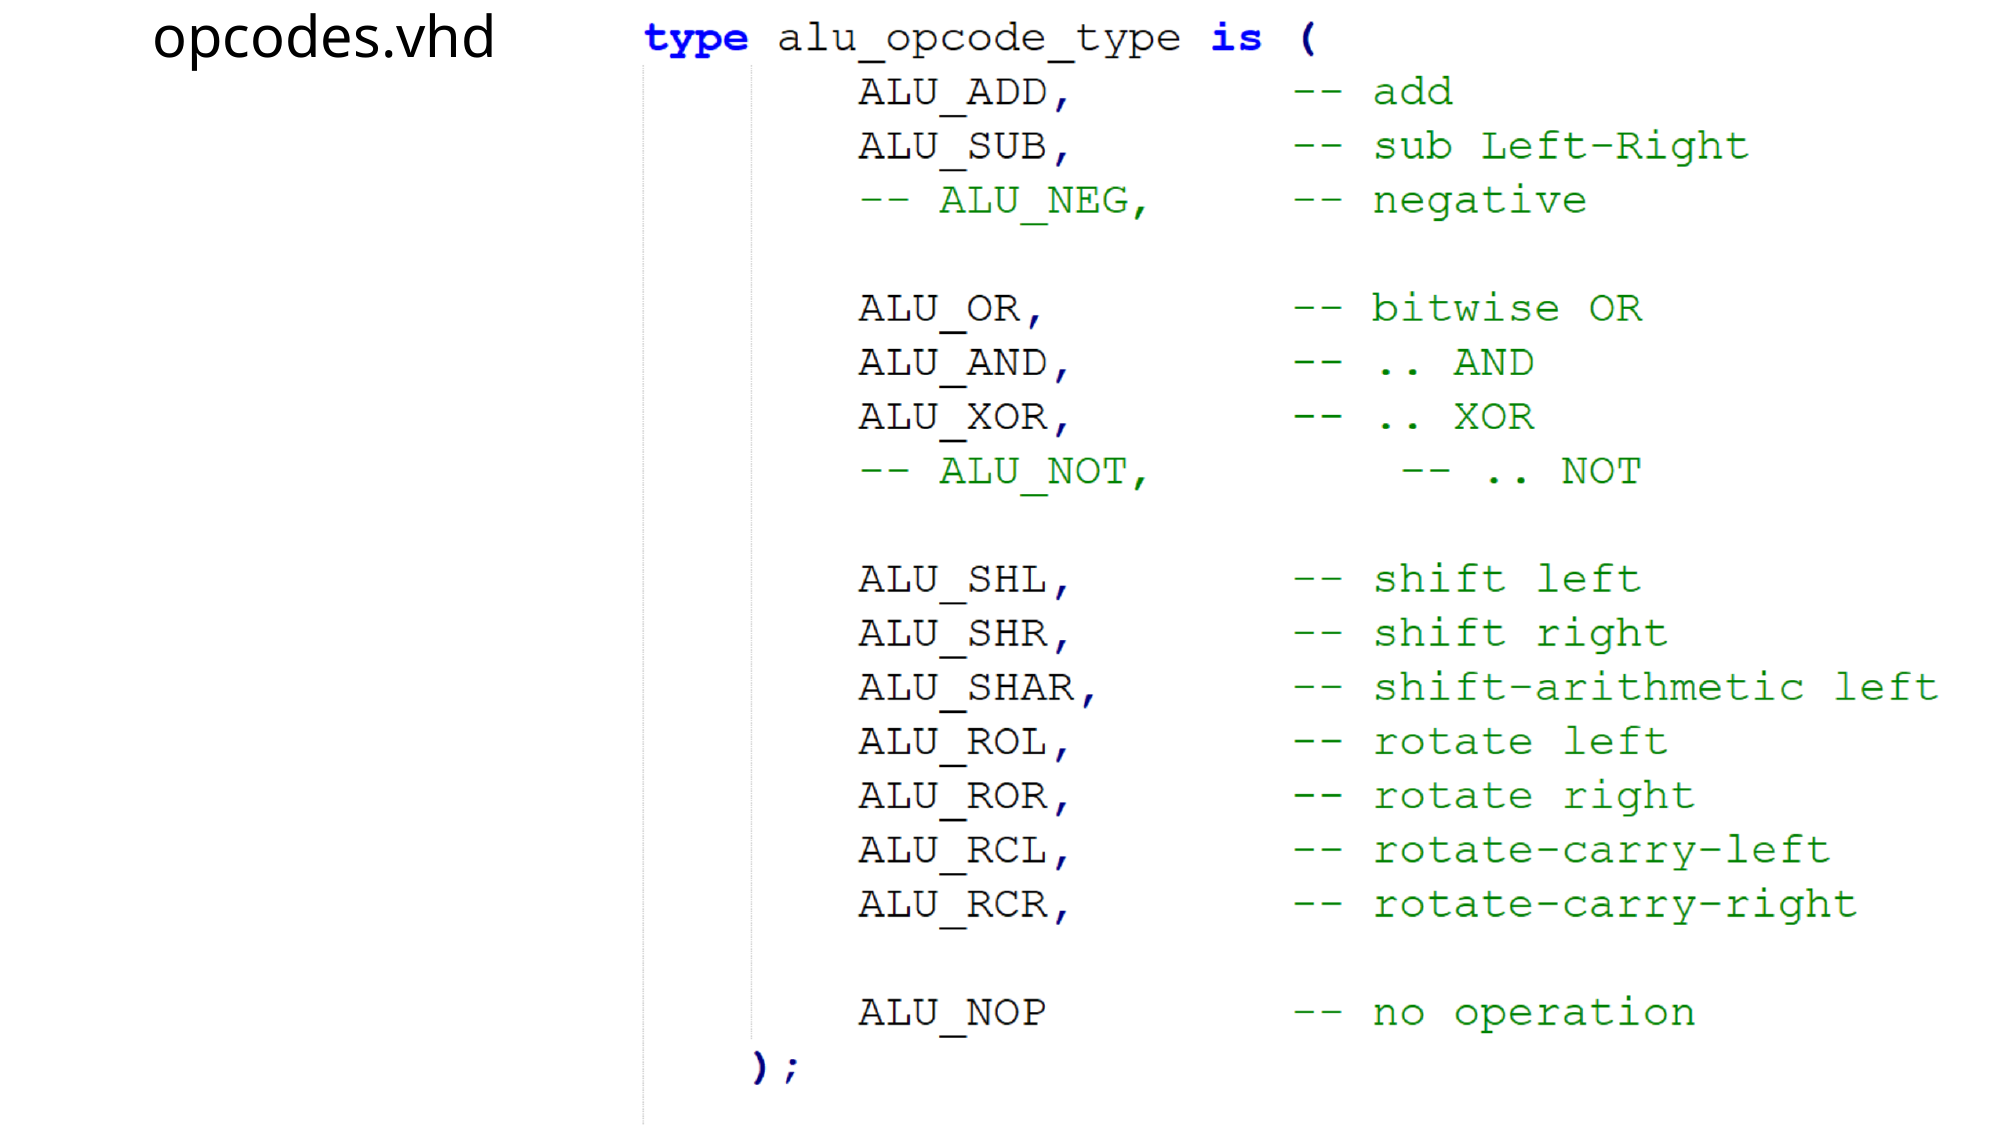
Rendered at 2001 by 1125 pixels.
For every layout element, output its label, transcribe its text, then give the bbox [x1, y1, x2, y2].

picture [601, 0, 1976, 1125]
title opcodes.vhd [137, 0, 601, 79]
